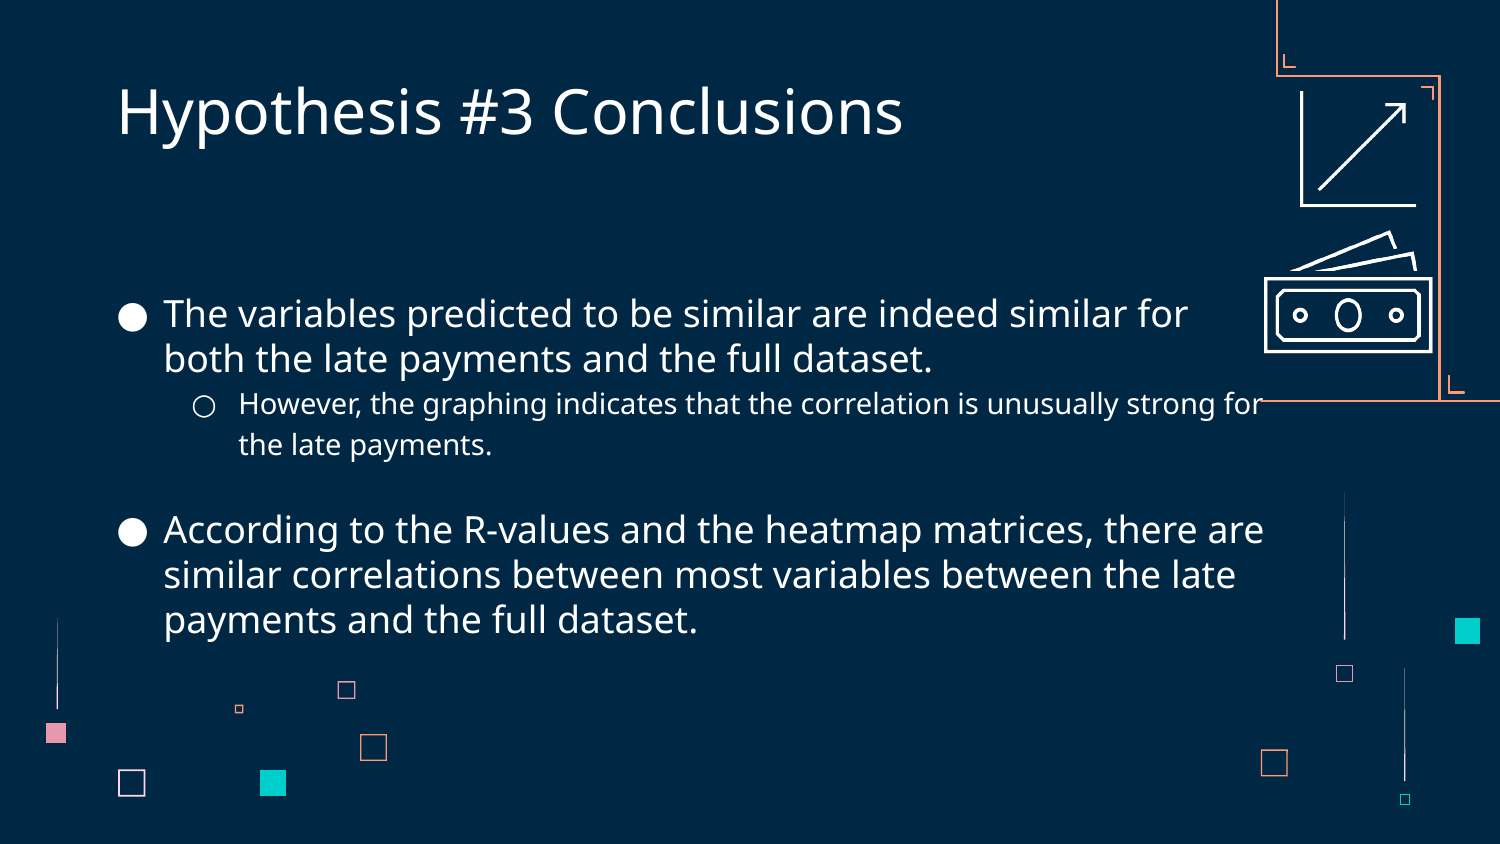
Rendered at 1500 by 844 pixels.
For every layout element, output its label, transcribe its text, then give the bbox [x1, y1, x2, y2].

picture [1256, 67, 1441, 384]
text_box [1260, 0, 1500, 402]
title Hypothesis #3 Conclusions [101, 67, 950, 163]
list The variables predicted to be similar are indeed similar for both the late payments and the full dataset. However, the graphing indicates that the correlation is unusually strong for the late payments. According to the R-values and the heatmap matrices, there are similar correlations between most variables between the late payments and the full dataset. [101, 275, 1296, 619]
